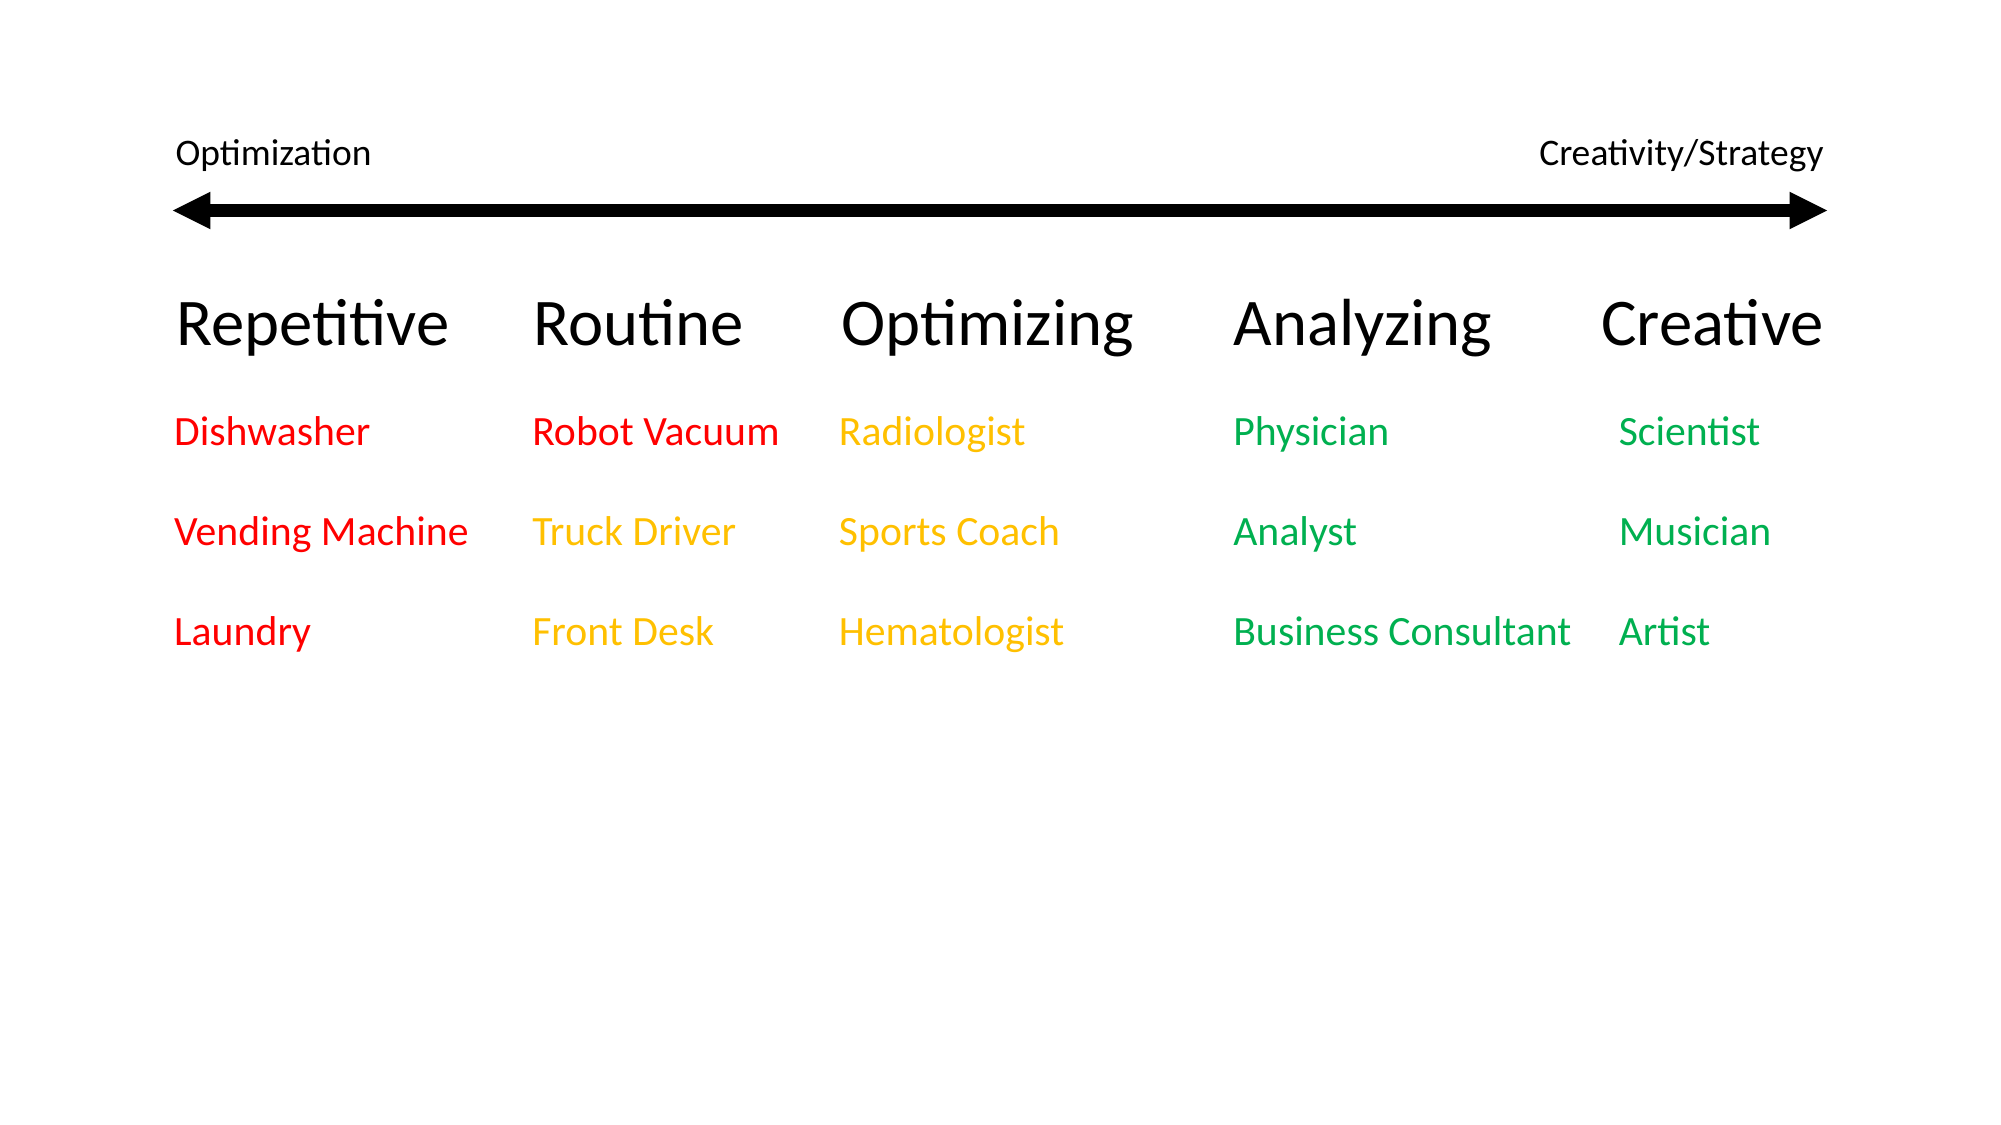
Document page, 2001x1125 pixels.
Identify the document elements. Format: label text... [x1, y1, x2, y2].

text_box Repetitive [161, 271, 465, 367]
text_box Analyzing [1219, 271, 1508, 367]
text_box Creativity/Strategy [1524, 120, 1839, 181]
text_box Routine [519, 271, 760, 367]
text_box Scientist Musician Artist [1604, 396, 1943, 662]
text_box Physician Analyst Business Consultant [1218, 396, 1591, 662]
text_box Dishwasher Vending Machine Laundry [159, 396, 498, 812]
text_box Radiologist Sports Coach Hematologist [824, 396, 1163, 712]
text_box Creative [1586, 271, 1839, 367]
text_box Optimization [160, 120, 387, 181]
text_box Robot Vacuum Truck Driver Front Desk [517, 396, 824, 712]
text_box Optimizing [826, 271, 1149, 367]
